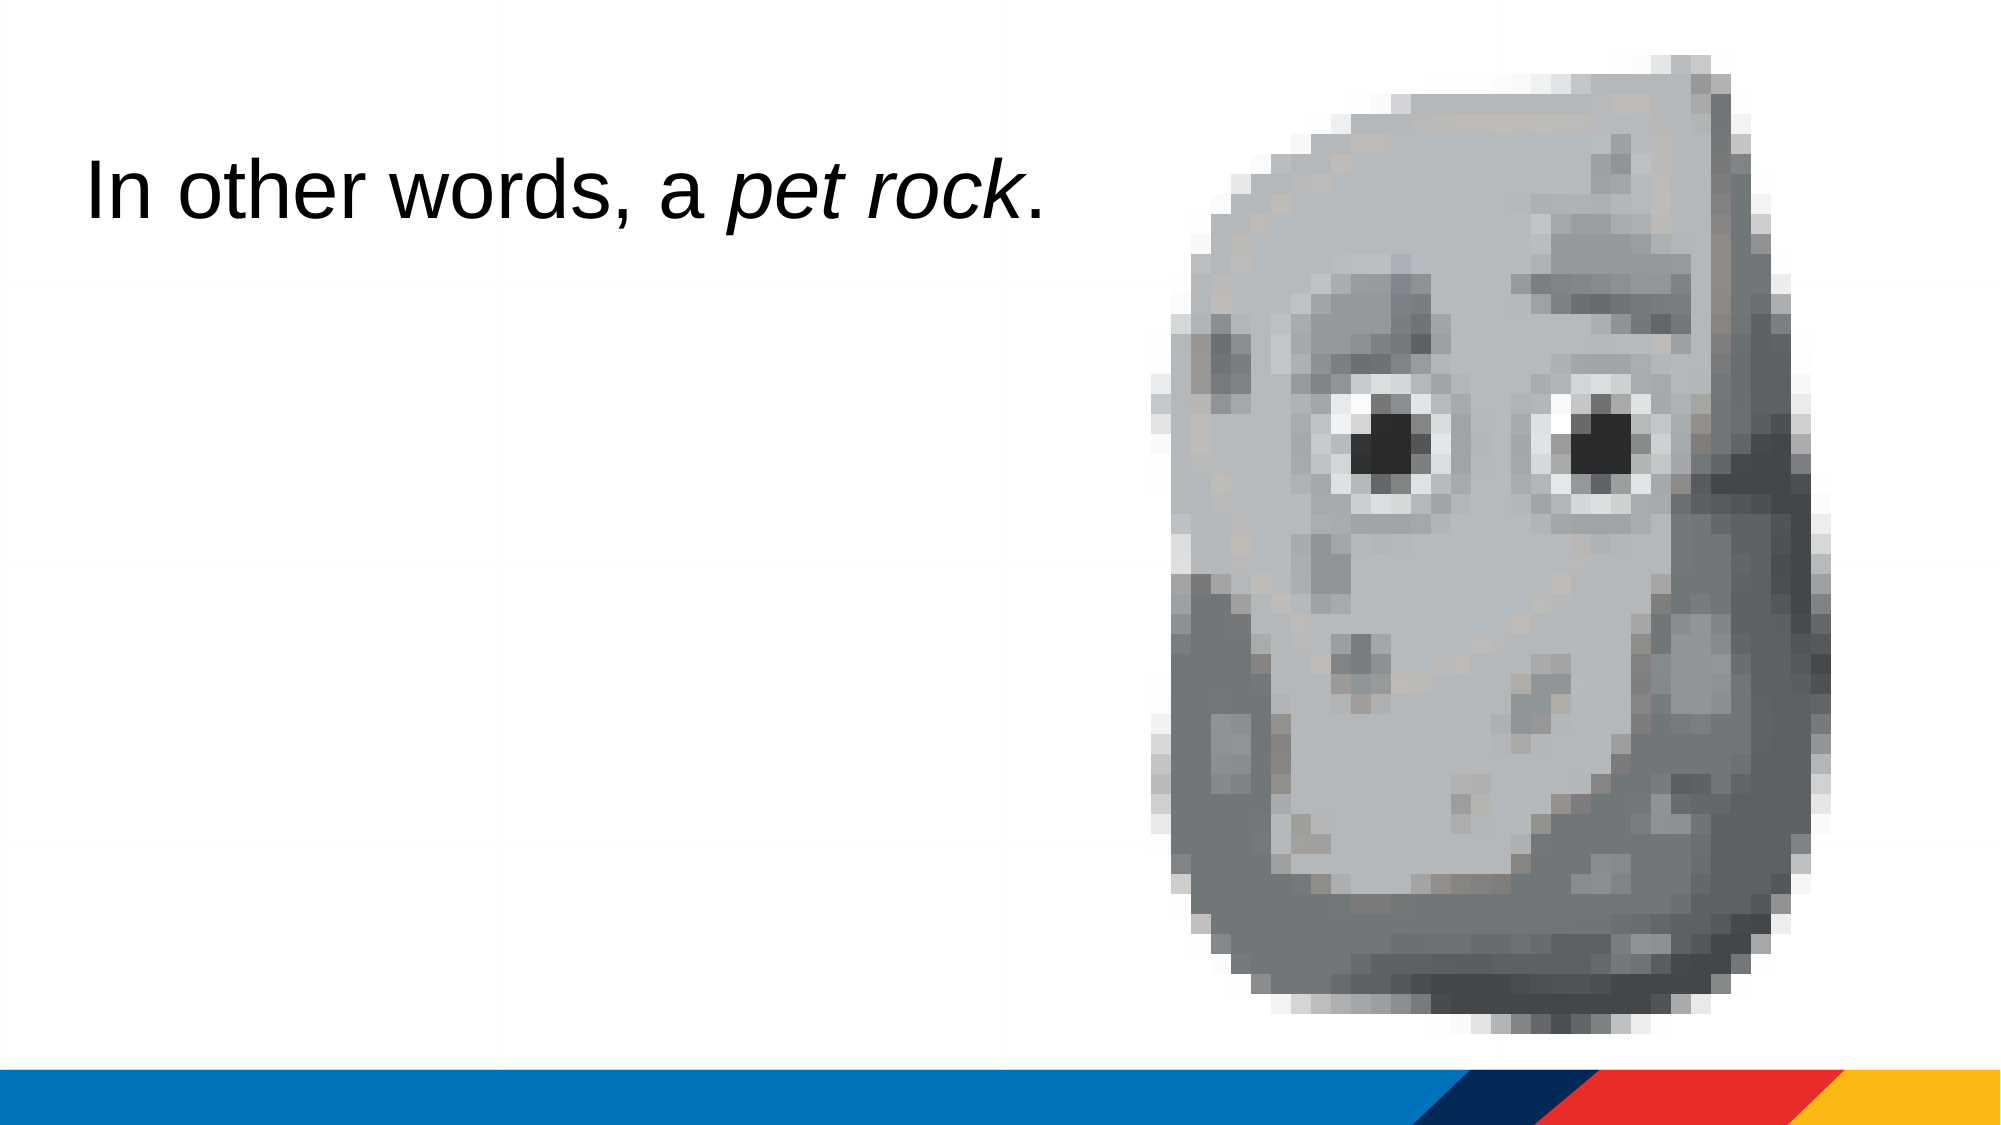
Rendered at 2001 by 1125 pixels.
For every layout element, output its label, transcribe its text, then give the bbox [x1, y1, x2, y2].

picture [0, 0, 2001, 1125]
text_box In other words, a pet rock. [69, 128, 1063, 236]
